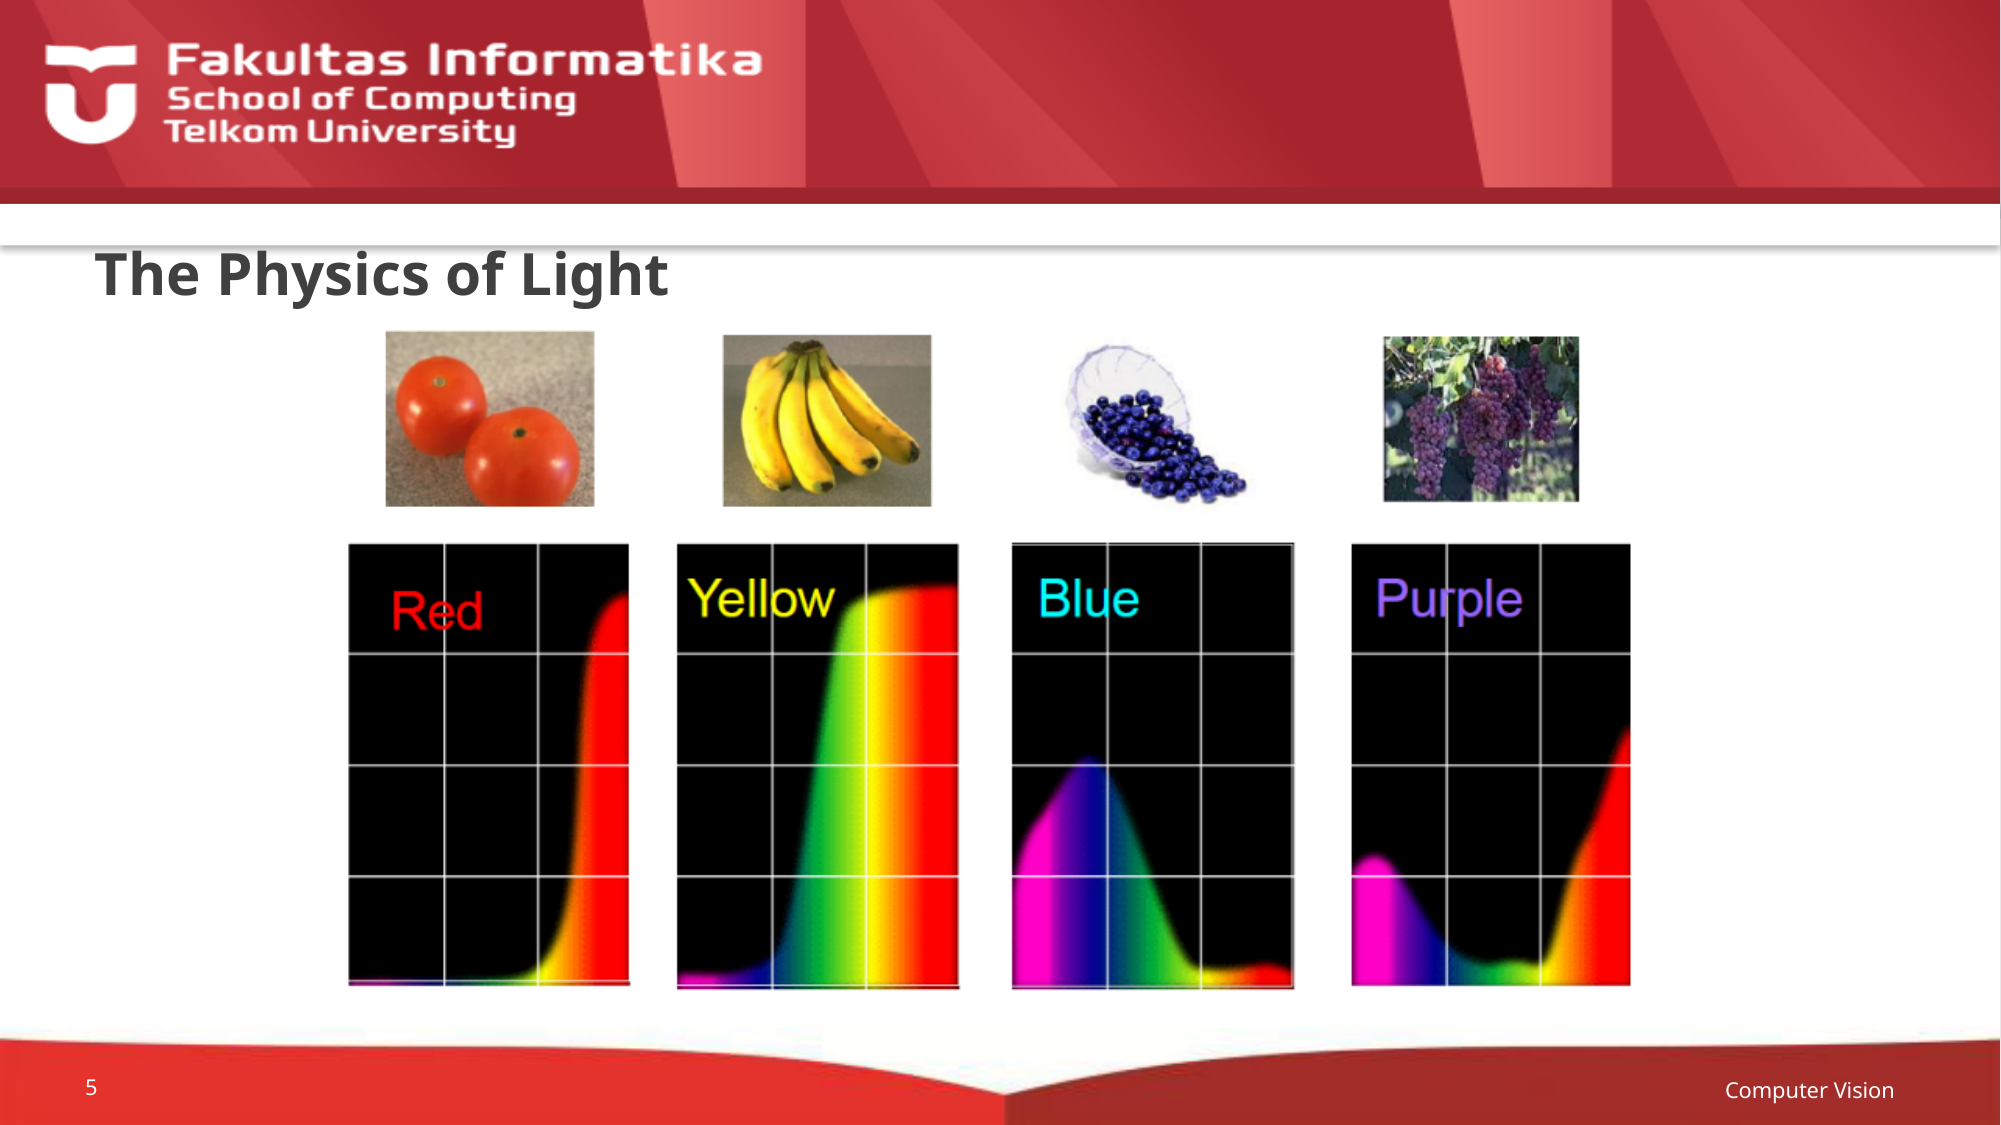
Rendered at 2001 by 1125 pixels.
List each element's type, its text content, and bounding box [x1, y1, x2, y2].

slide_number 5 [85, 1058, 164, 1119]
picture [0, 0, 2001, 1125]
list Computer Vision [1185, 1058, 1911, 1119]
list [343, 329, 1638, 991]
title The Physics of Light [79, 219, 1901, 325]
